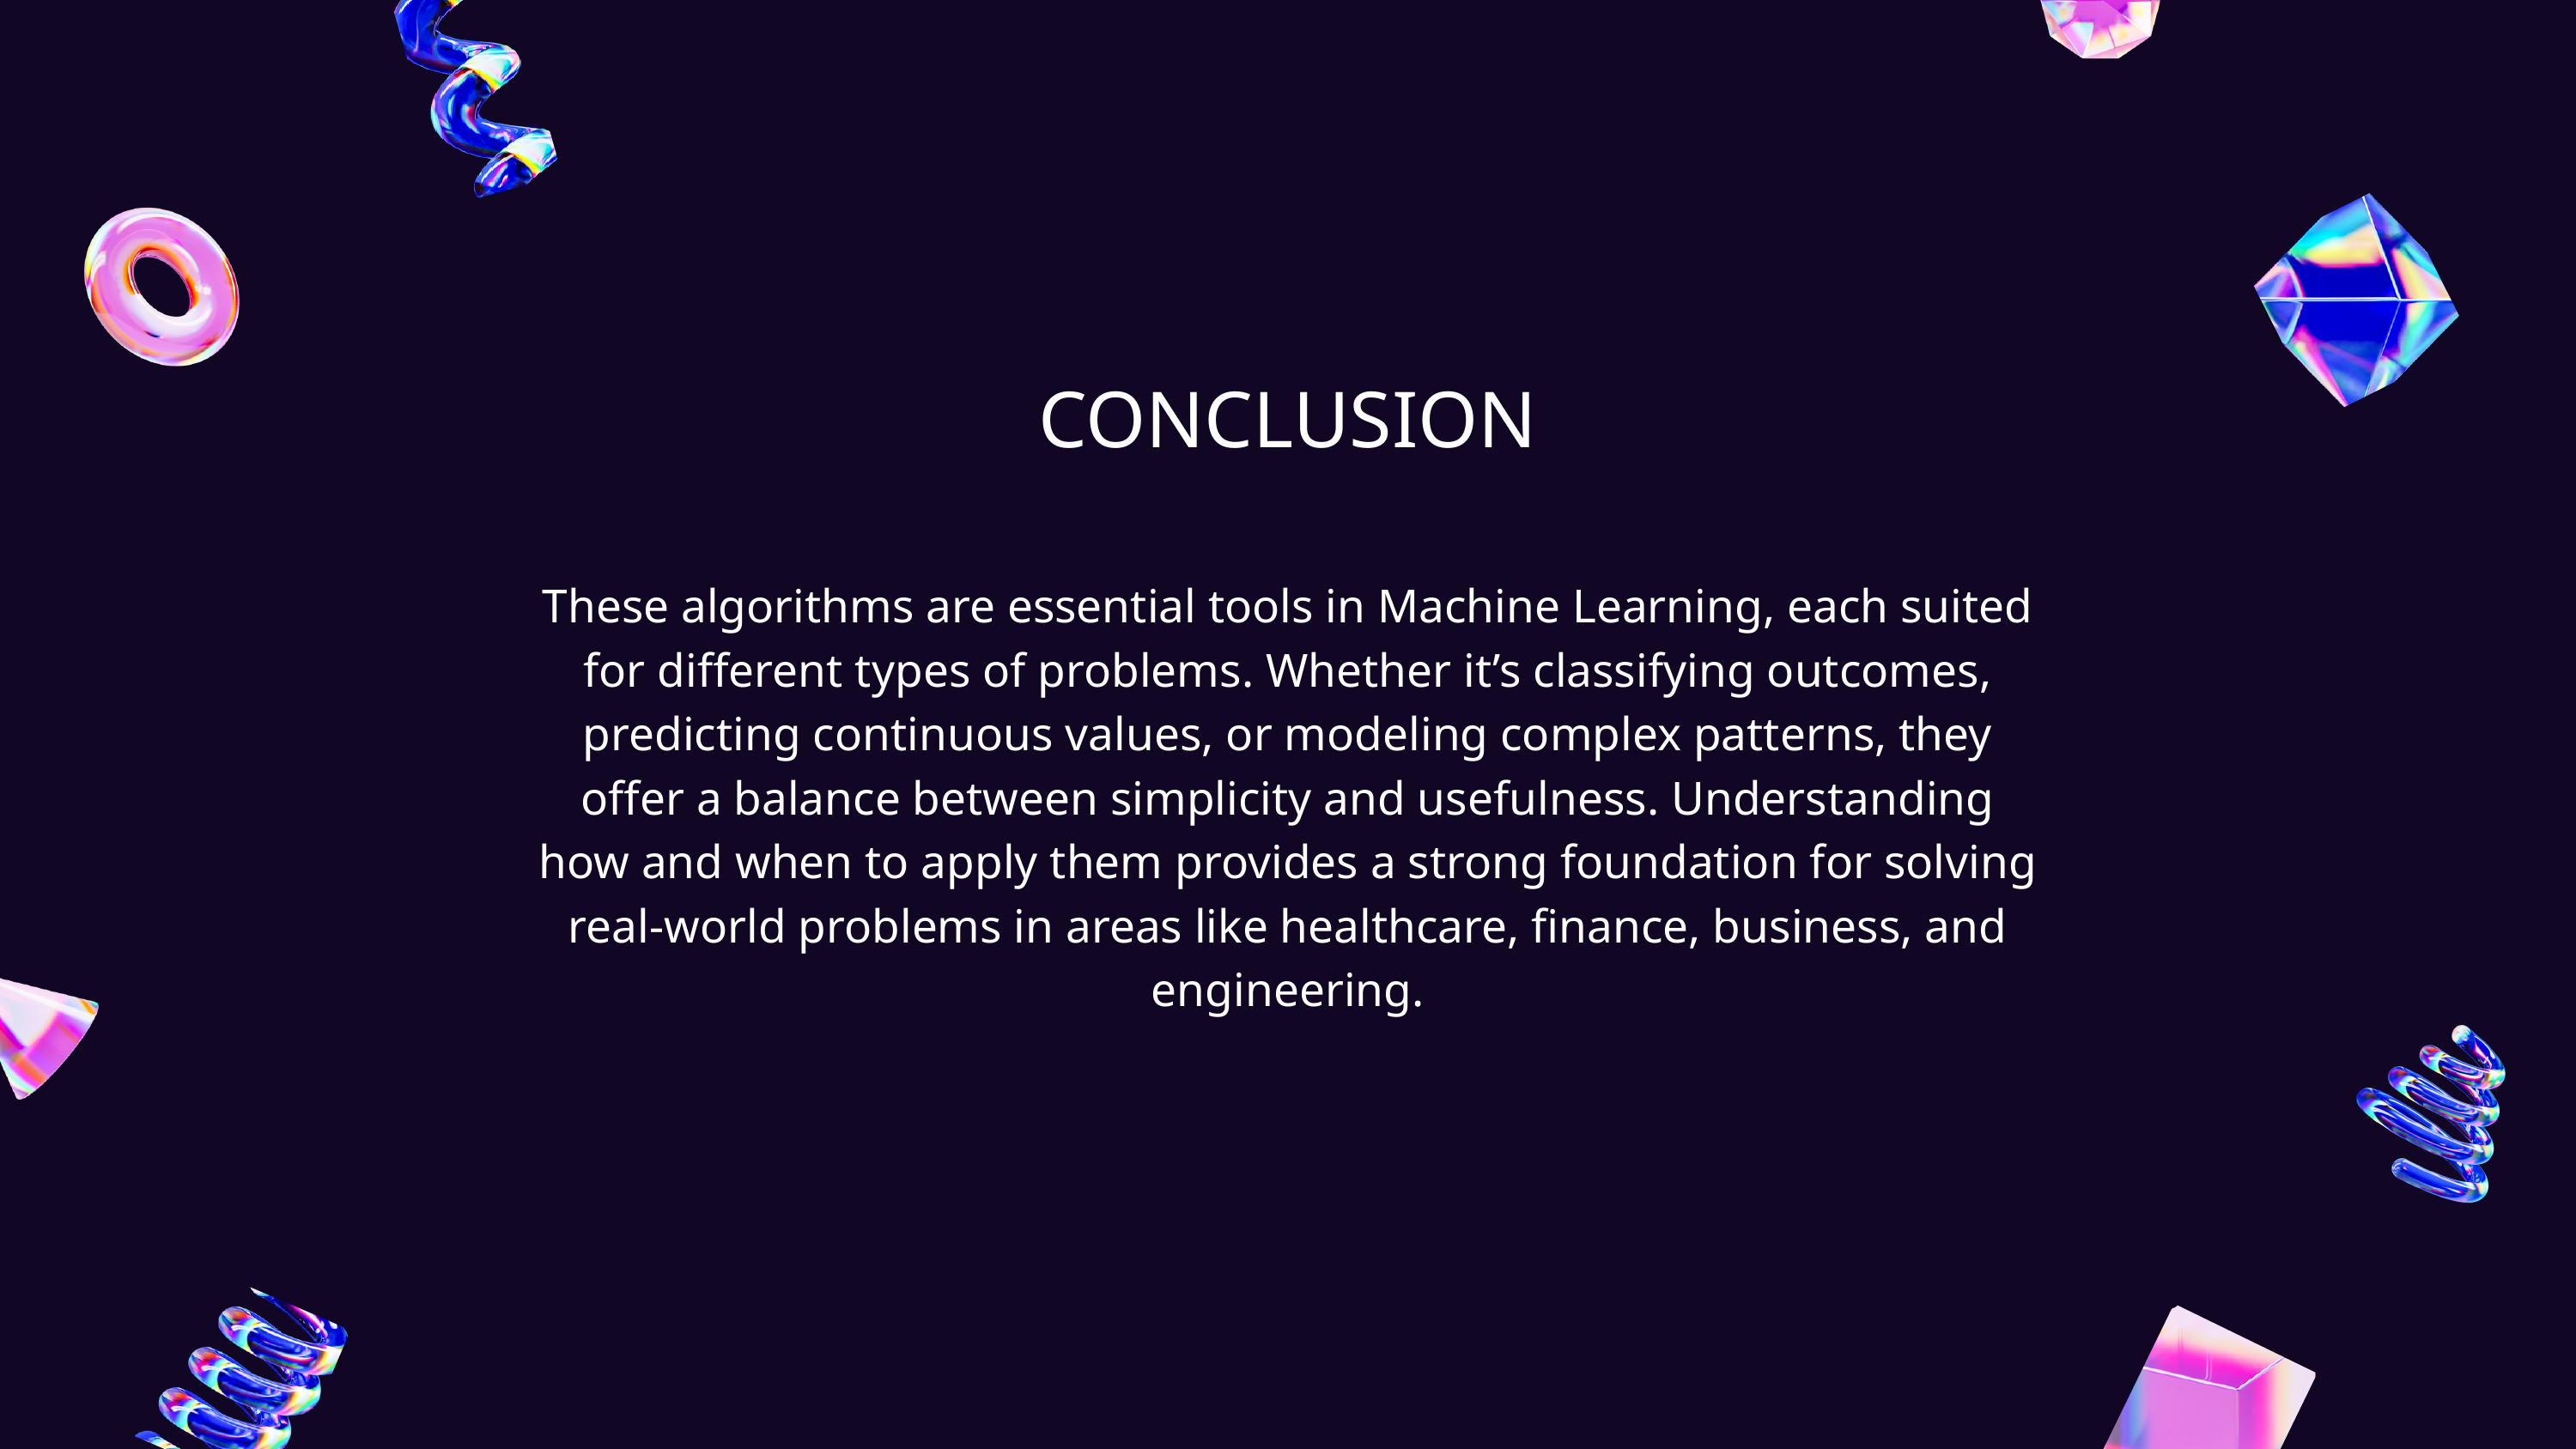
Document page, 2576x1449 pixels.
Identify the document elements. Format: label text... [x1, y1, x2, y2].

text_box [0, 968, 100, 1100]
text_box [2356, 1025, 2506, 1203]
text_box [2239, 181, 2473, 420]
text_box [2103, 1303, 2318, 1449]
text_box [128, 1265, 351, 1449]
text_box [2040, 0, 2160, 59]
text_box [82, 206, 240, 367]
text_box [390, 0, 562, 207]
text_box These algorithms are essential tools in Machine Learning, each suited for different types of problems. Whether it’s classifying outcomes, predicting continuous values, or modeling complex patterns, they offer a balance between simplicity and usefulness. Understanding how and when to apply them provides a strong foundation for solving real-world problems in areas like healthcare, finance, business, and engineering. [535, 568, 2041, 1016]
text_box CONCLUSION [416, 367, 2160, 464]
